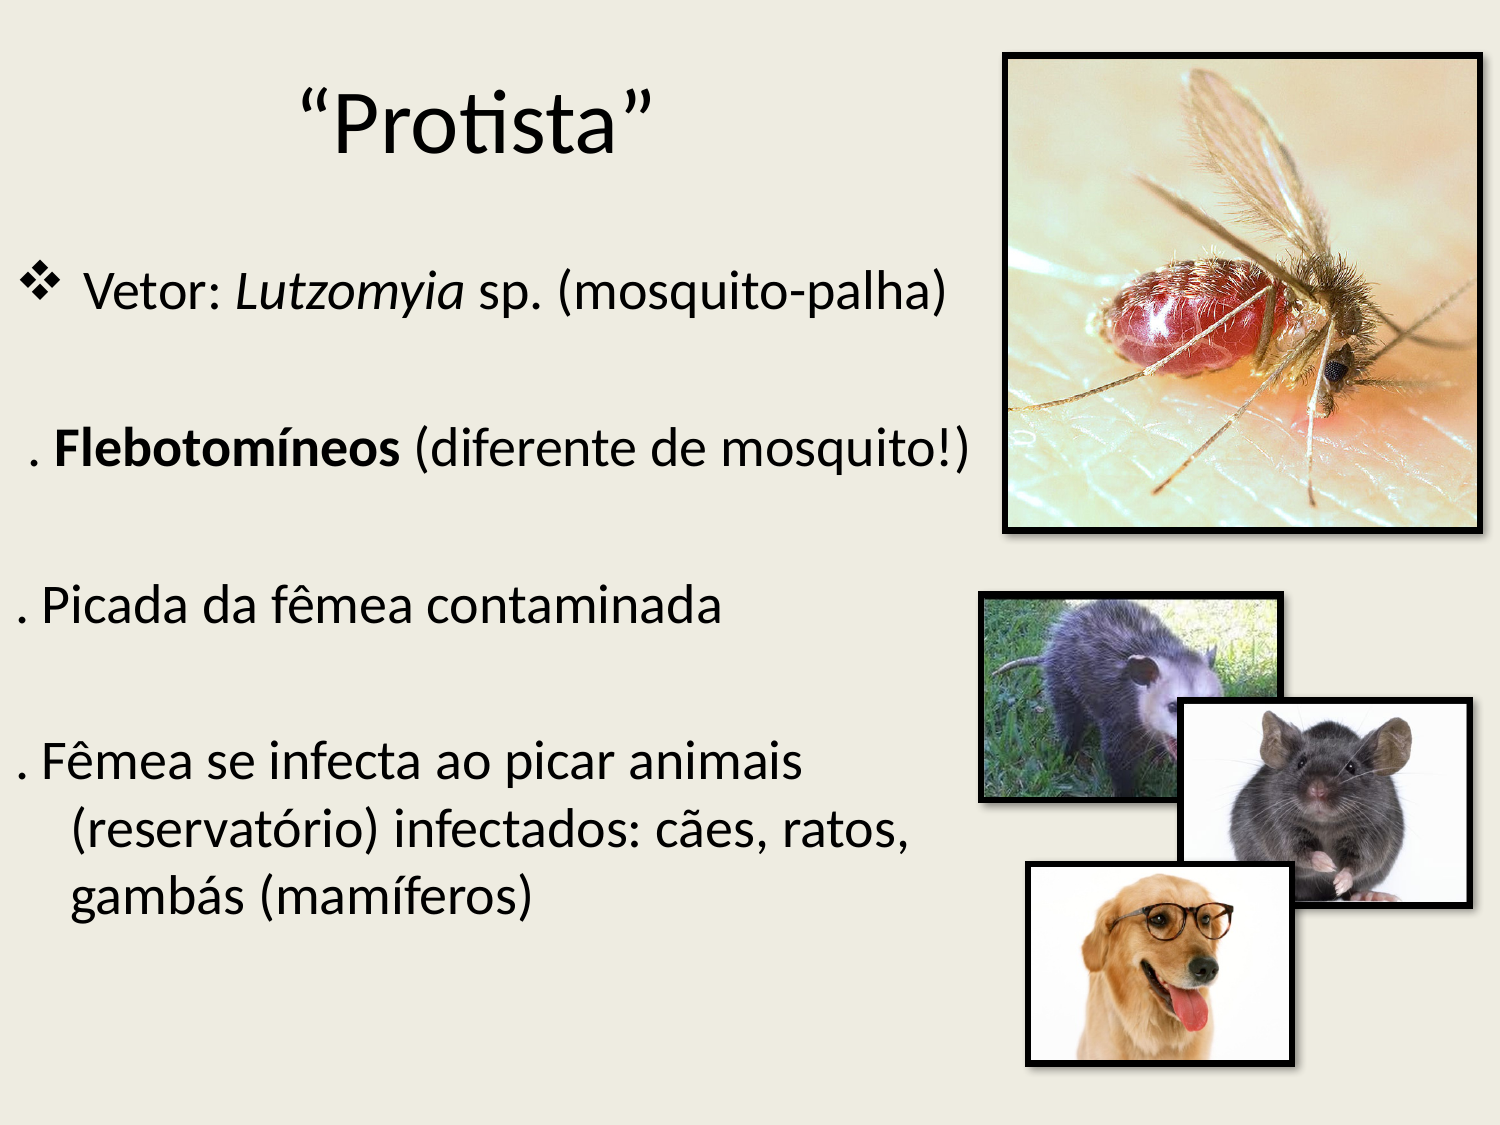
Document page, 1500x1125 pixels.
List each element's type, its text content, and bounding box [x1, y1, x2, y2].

picture [1007, 58, 1477, 528]
picture [984, 597, 1467, 1061]
list Vetor: Lutzomyia sp. (mosquito-palha) . Flebotomíneos (diferente de mosquito!) . Picada da fêmea contaminada . Fêmea se infecta ao picar animais (reservatório) infectados: cães, ratos, gambás (mamíferos) [0, 246, 1004, 989]
title “Protista” [0, 23, 1151, 211]
